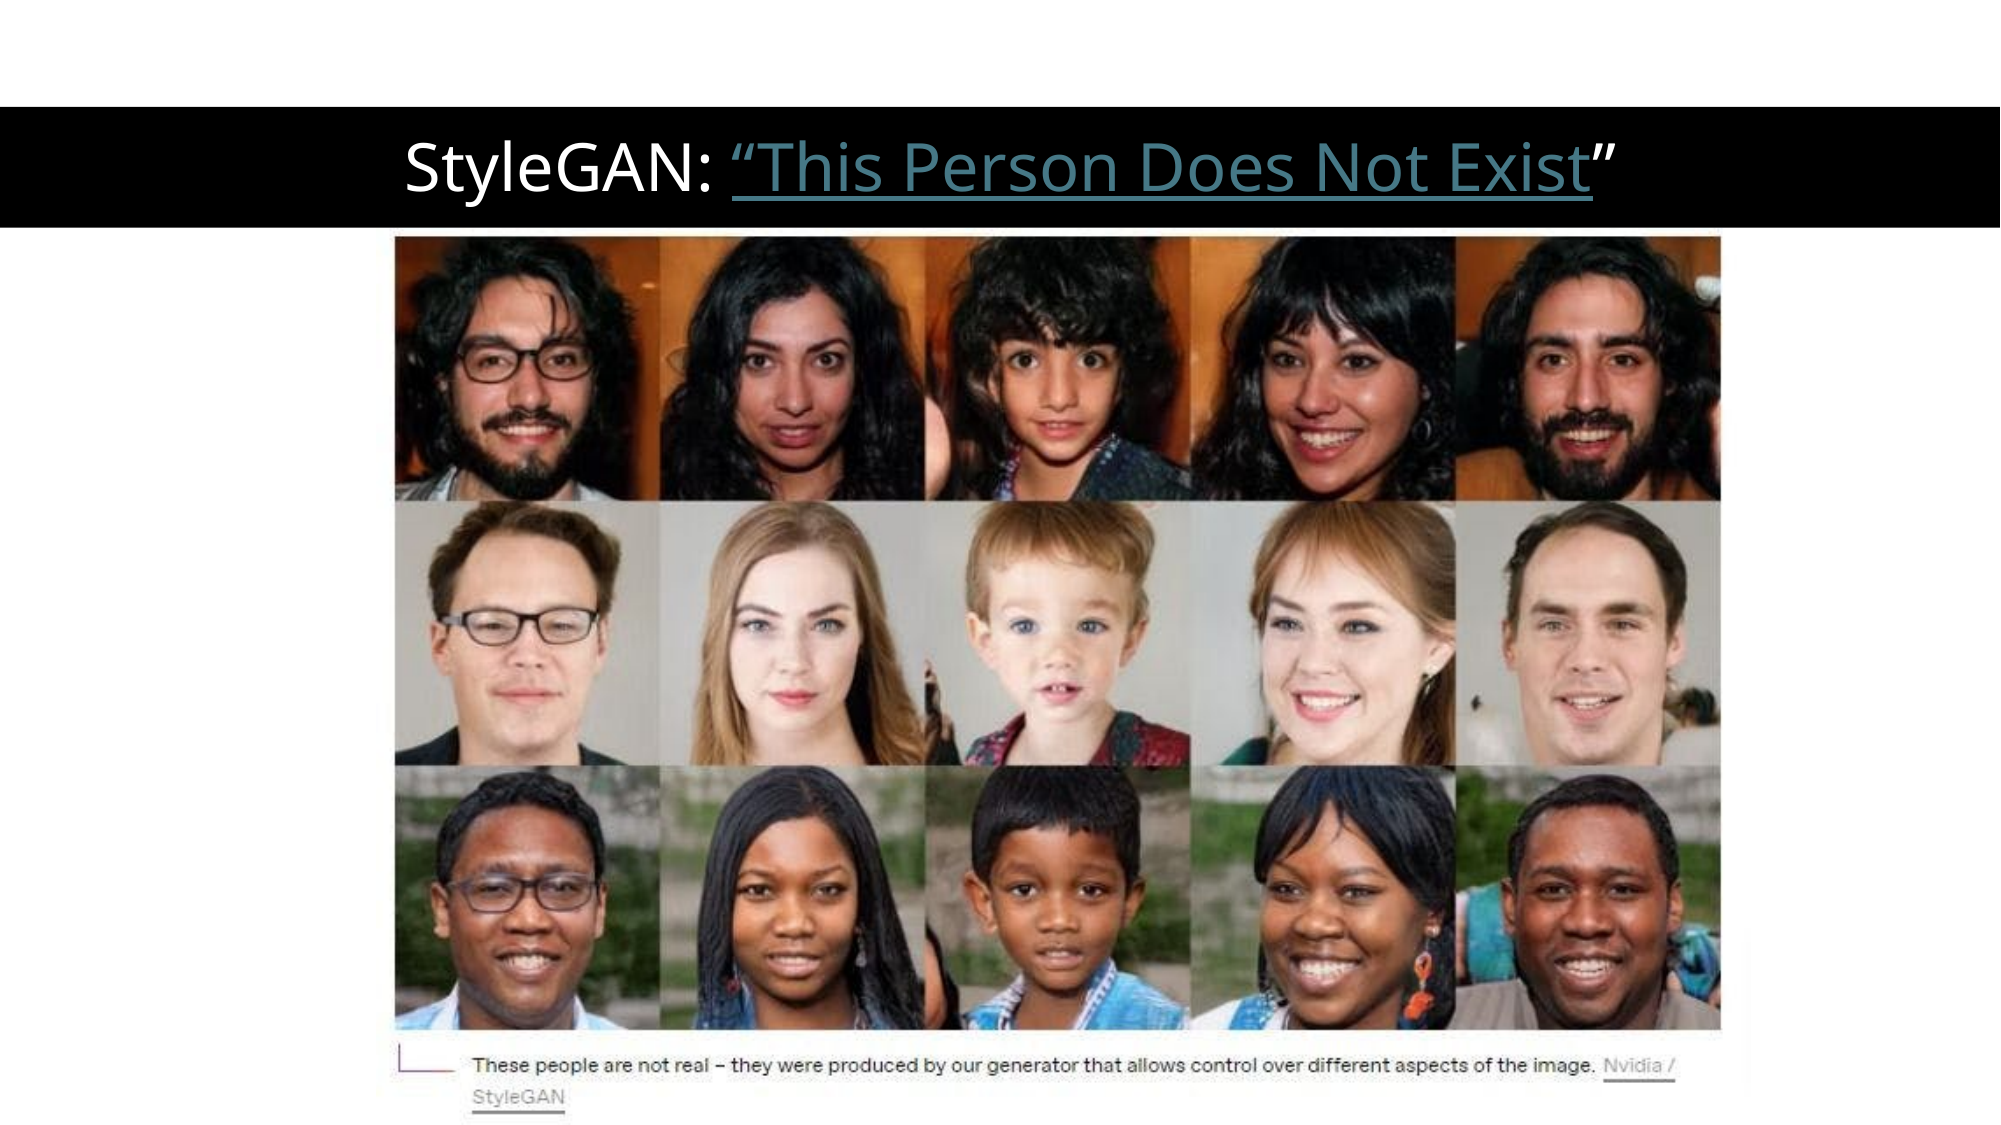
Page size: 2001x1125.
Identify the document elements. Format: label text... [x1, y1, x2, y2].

text_box [1752, 105, 2000, 229]
text_box [0, 105, 375, 229]
title StyleGAN: “This Person Does Not Exist” [91, 105, 1931, 228]
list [375, 227, 1752, 1125]
